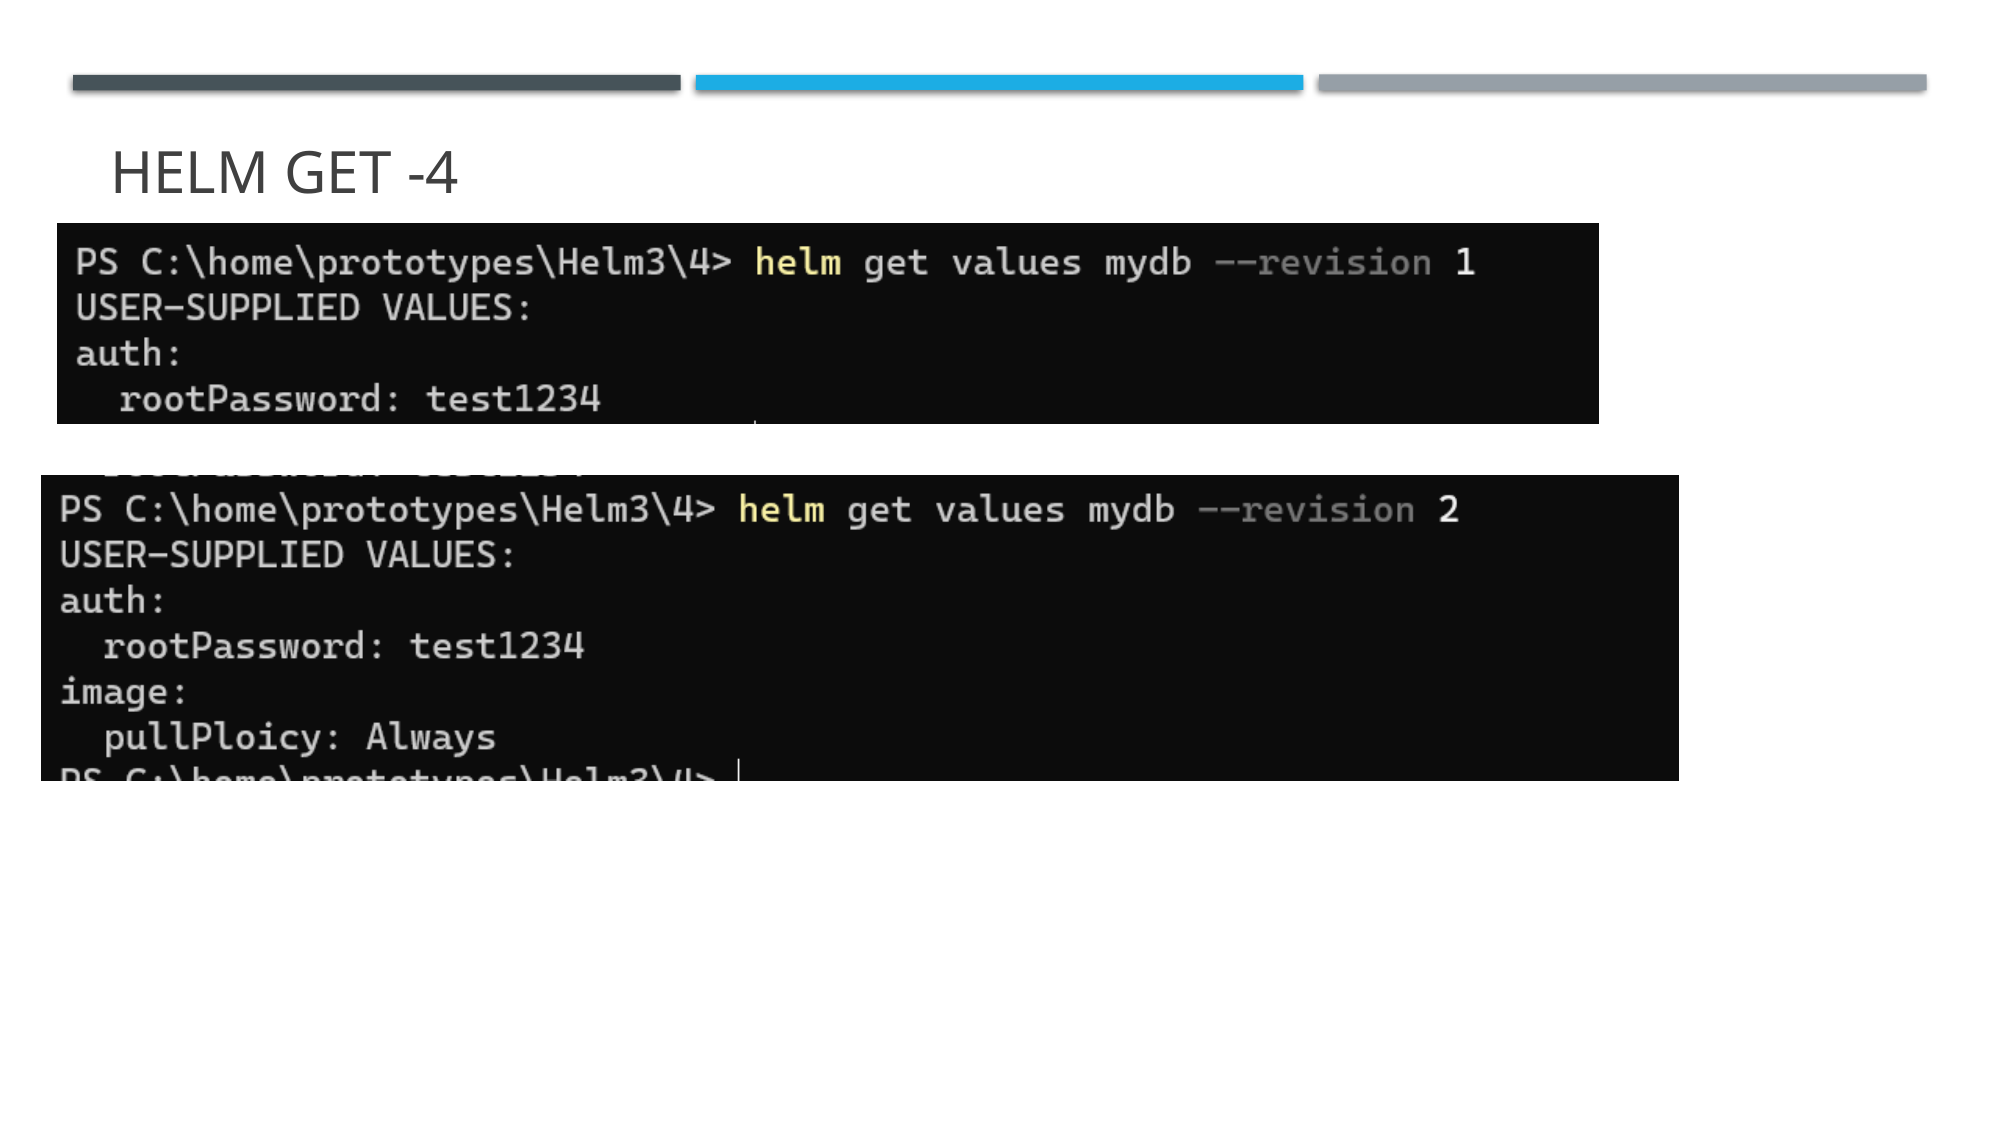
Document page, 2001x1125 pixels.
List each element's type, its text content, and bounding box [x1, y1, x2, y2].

title HELM GET -4 [95, 115, 1905, 213]
picture [40, 475, 1680, 781]
picture [56, 223, 1599, 425]
